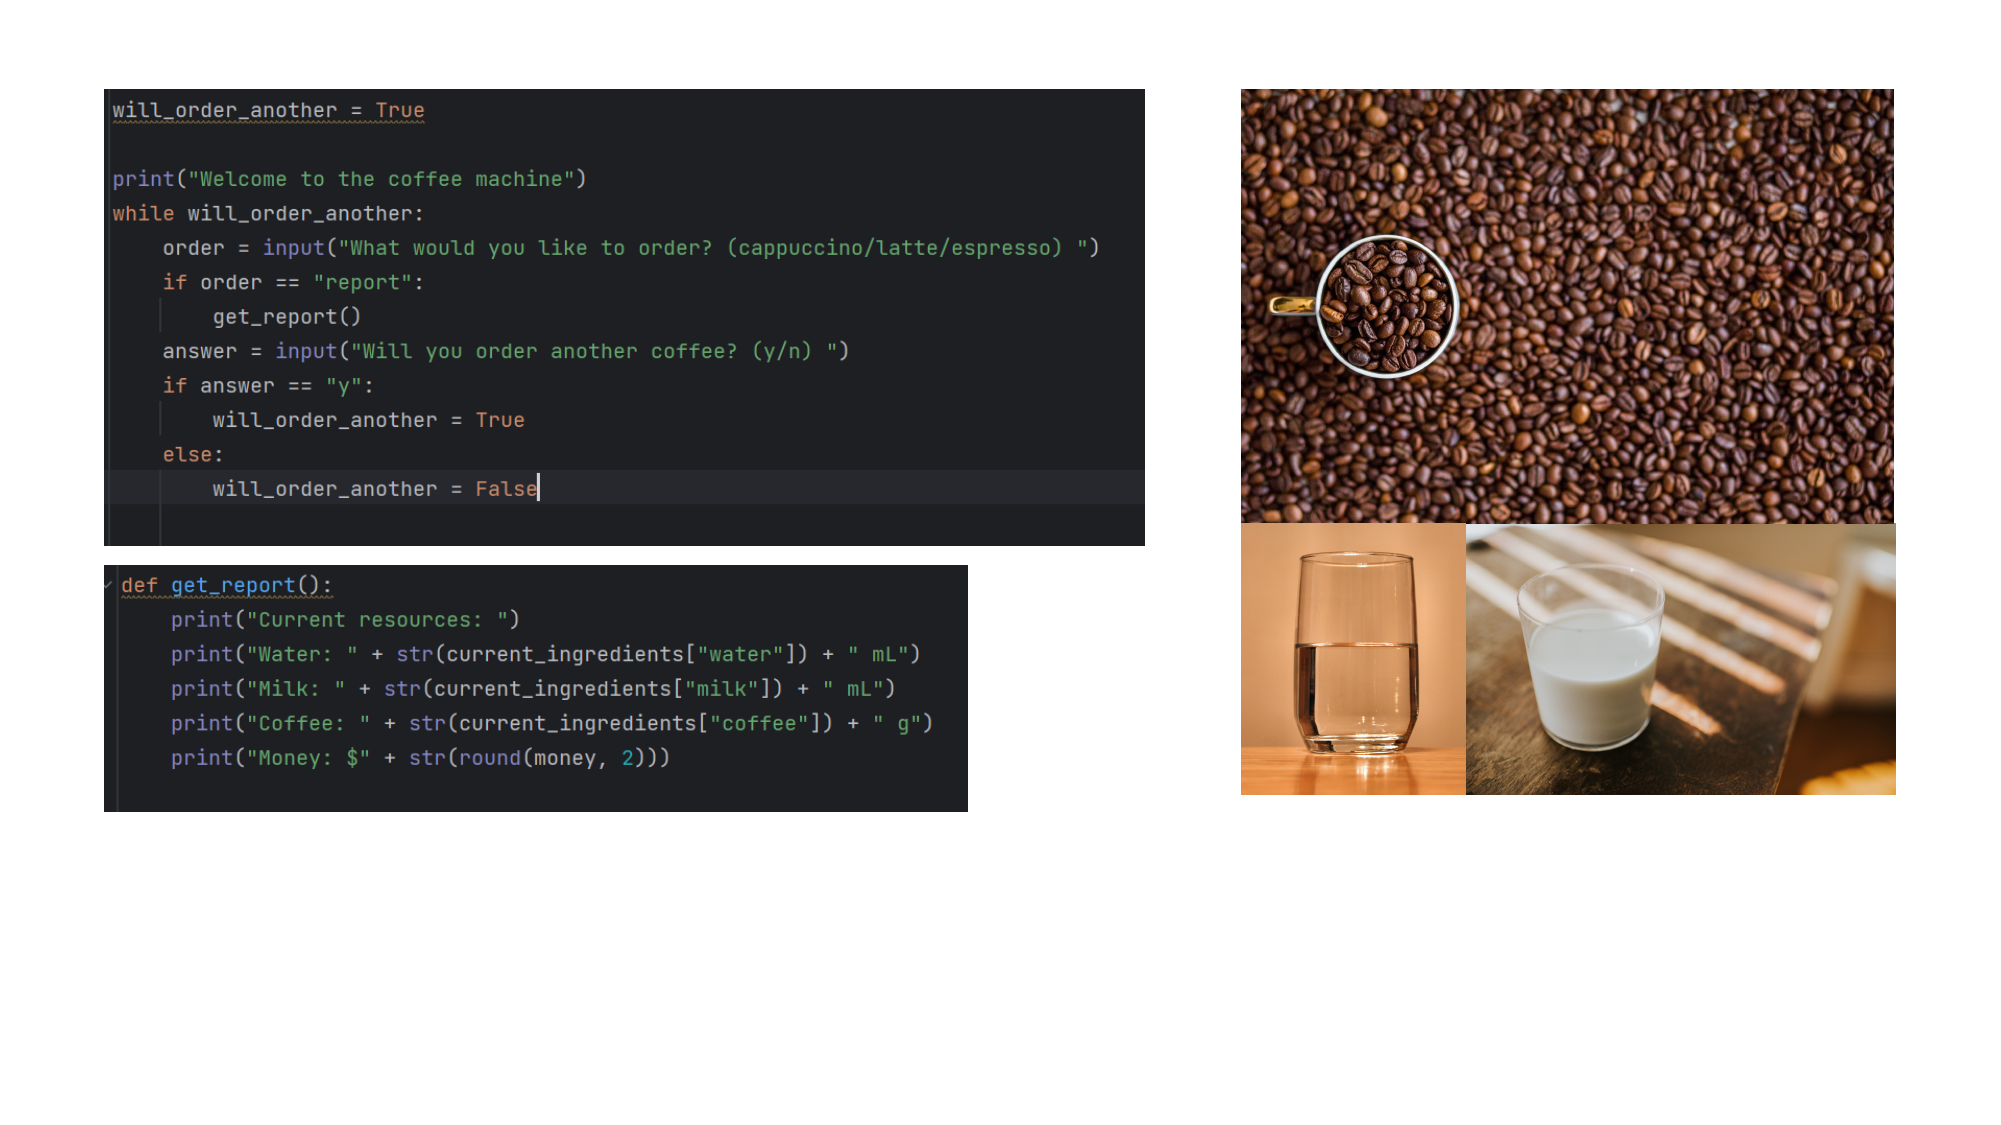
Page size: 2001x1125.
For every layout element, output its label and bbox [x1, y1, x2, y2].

picture [104, 565, 968, 813]
picture [1241, 88, 1896, 795]
list [104, 88, 1146, 546]
